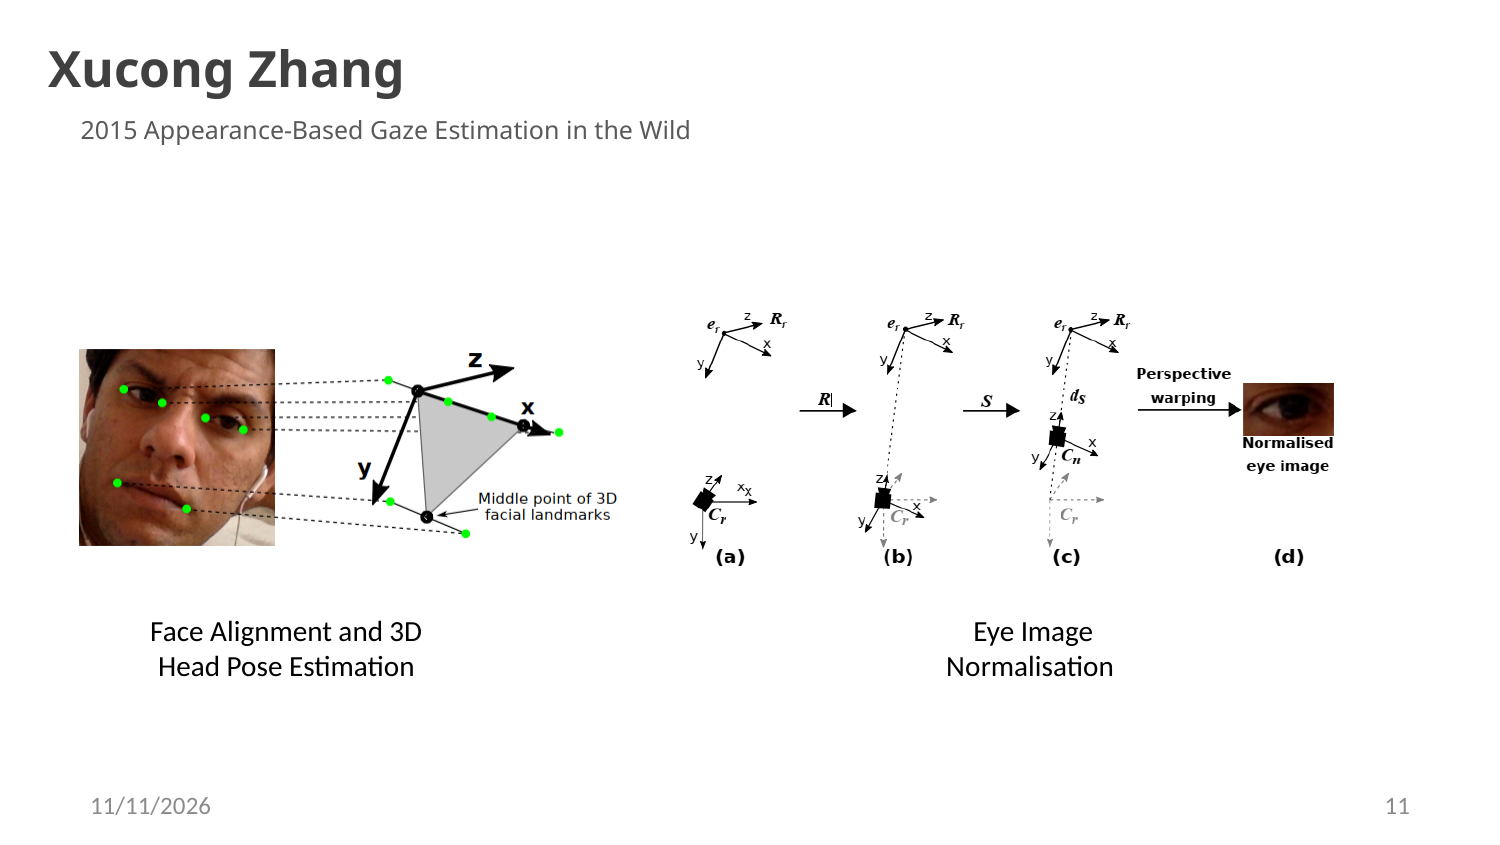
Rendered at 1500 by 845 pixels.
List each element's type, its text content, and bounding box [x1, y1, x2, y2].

slide_number 11 [1074, 782, 1425, 828]
text_box 2015 Appearance-Based Gaze Estimation in the Wild [64, 106, 845, 153]
text_box Face Alignment and 3D Head Pose Estimation [123, 605, 449, 690]
picture [64, 328, 647, 559]
picture [678, 291, 1351, 581]
text_box Eye Image Normalisation [915, 605, 1152, 725]
text_box Xucong Zhang [32, 29, 567, 106]
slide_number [75, 782, 425, 828]
